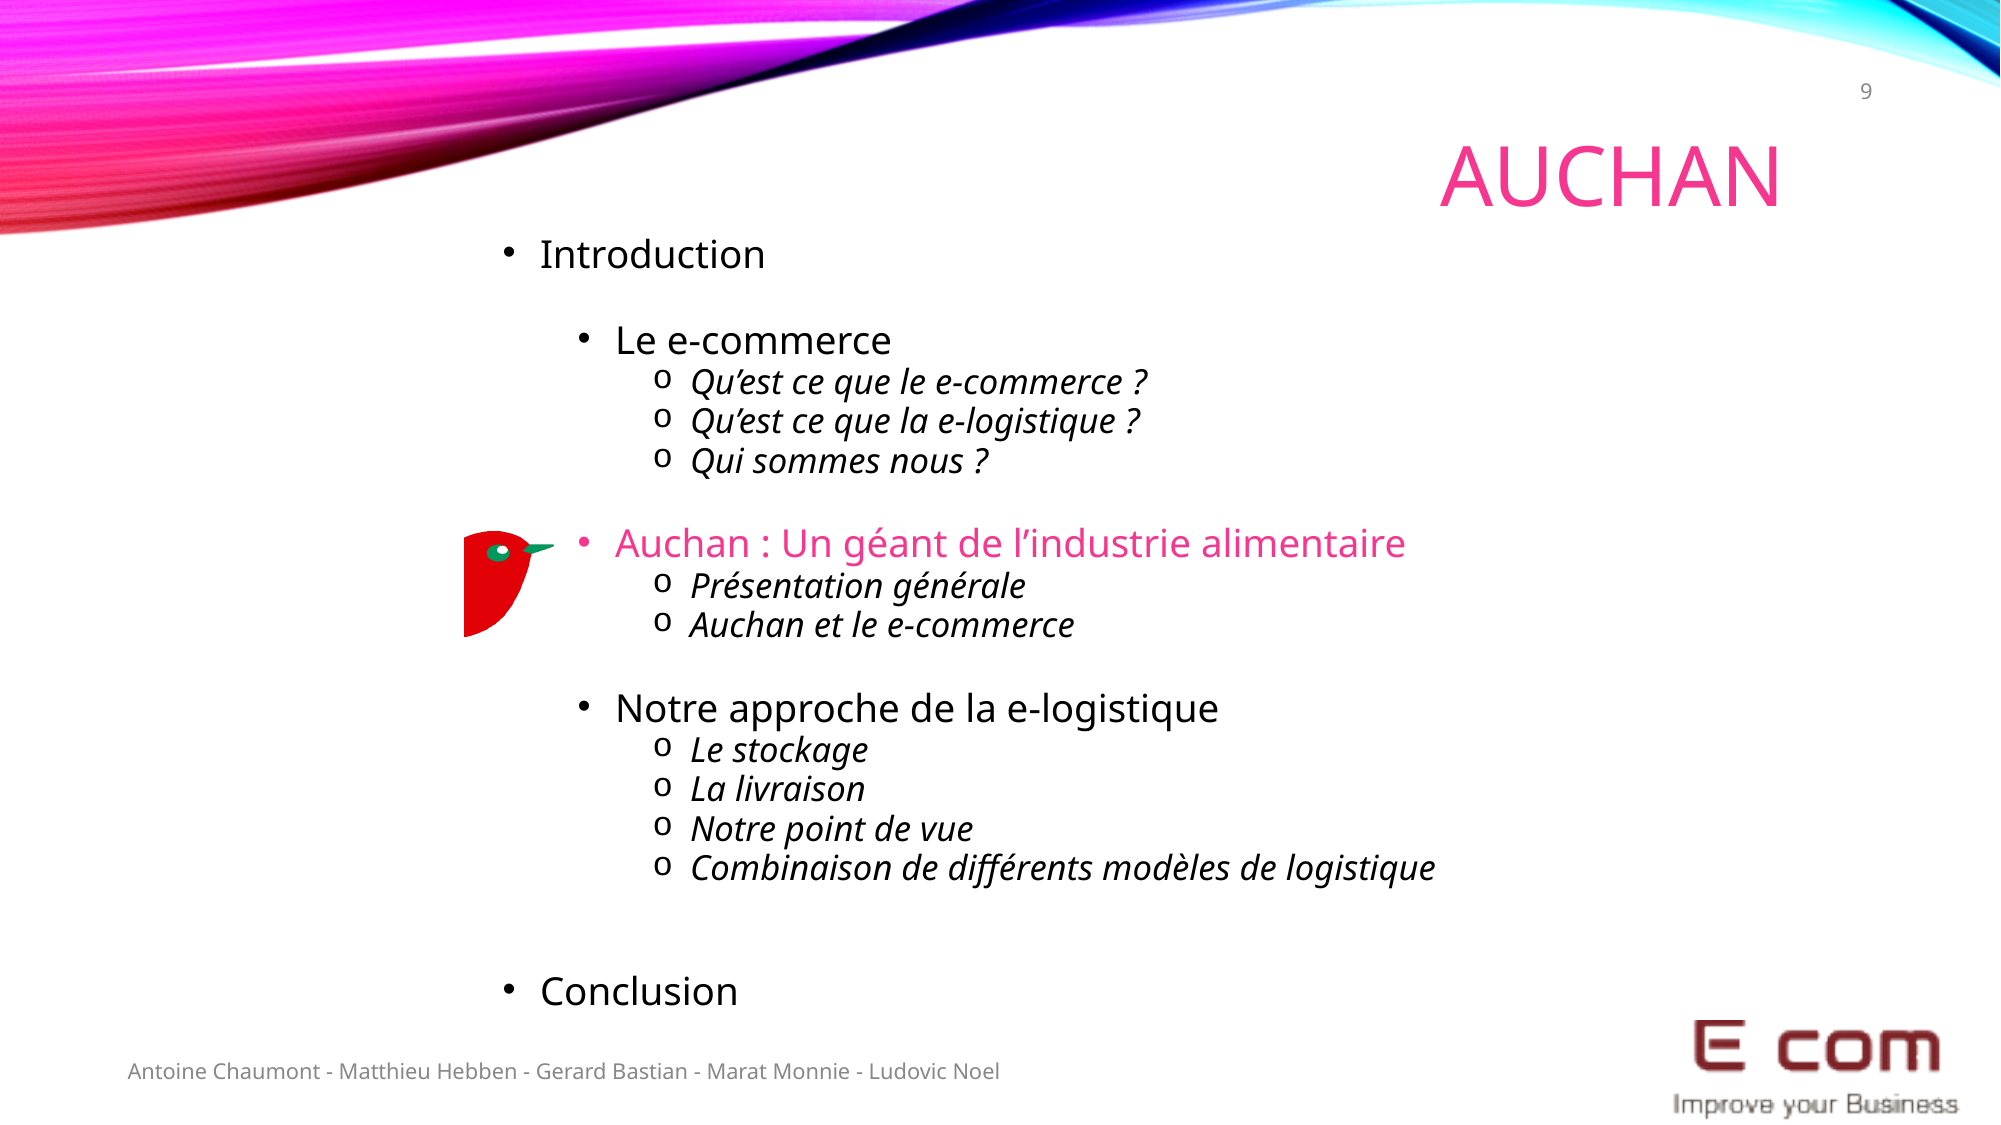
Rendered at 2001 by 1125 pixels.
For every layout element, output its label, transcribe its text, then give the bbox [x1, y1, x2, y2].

list Introduction Le e-commerce Qu’est ce que le e-commerce ? Qu’est ce que la e-logistique ? Qui sommes nous ? Auchan : Un géant de l’industrie alimentaire Présentation générale Auchan et le e-commerce Notre approche de la e-logistique Le stockage La livraison Notre point de vue Combinaison de différents modèles de logistique Conclusion [187, 235, 1800, 1038]
picture [1636, 1019, 2000, 1125]
slide_number 9 [1437, 62, 1888, 123]
picture [1910, 0, 2000, 45]
picture [0, 0, 2000, 237]
footer Antoine Chaumont - Matthieu Hebben - Gerard Bastian - Marat Monnie - Ludovic Noel [112, 1042, 1388, 1103]
title AUCHAN [225, 112, 1800, 235]
picture [1890, 0, 2000, 75]
picture [464, 531, 563, 637]
